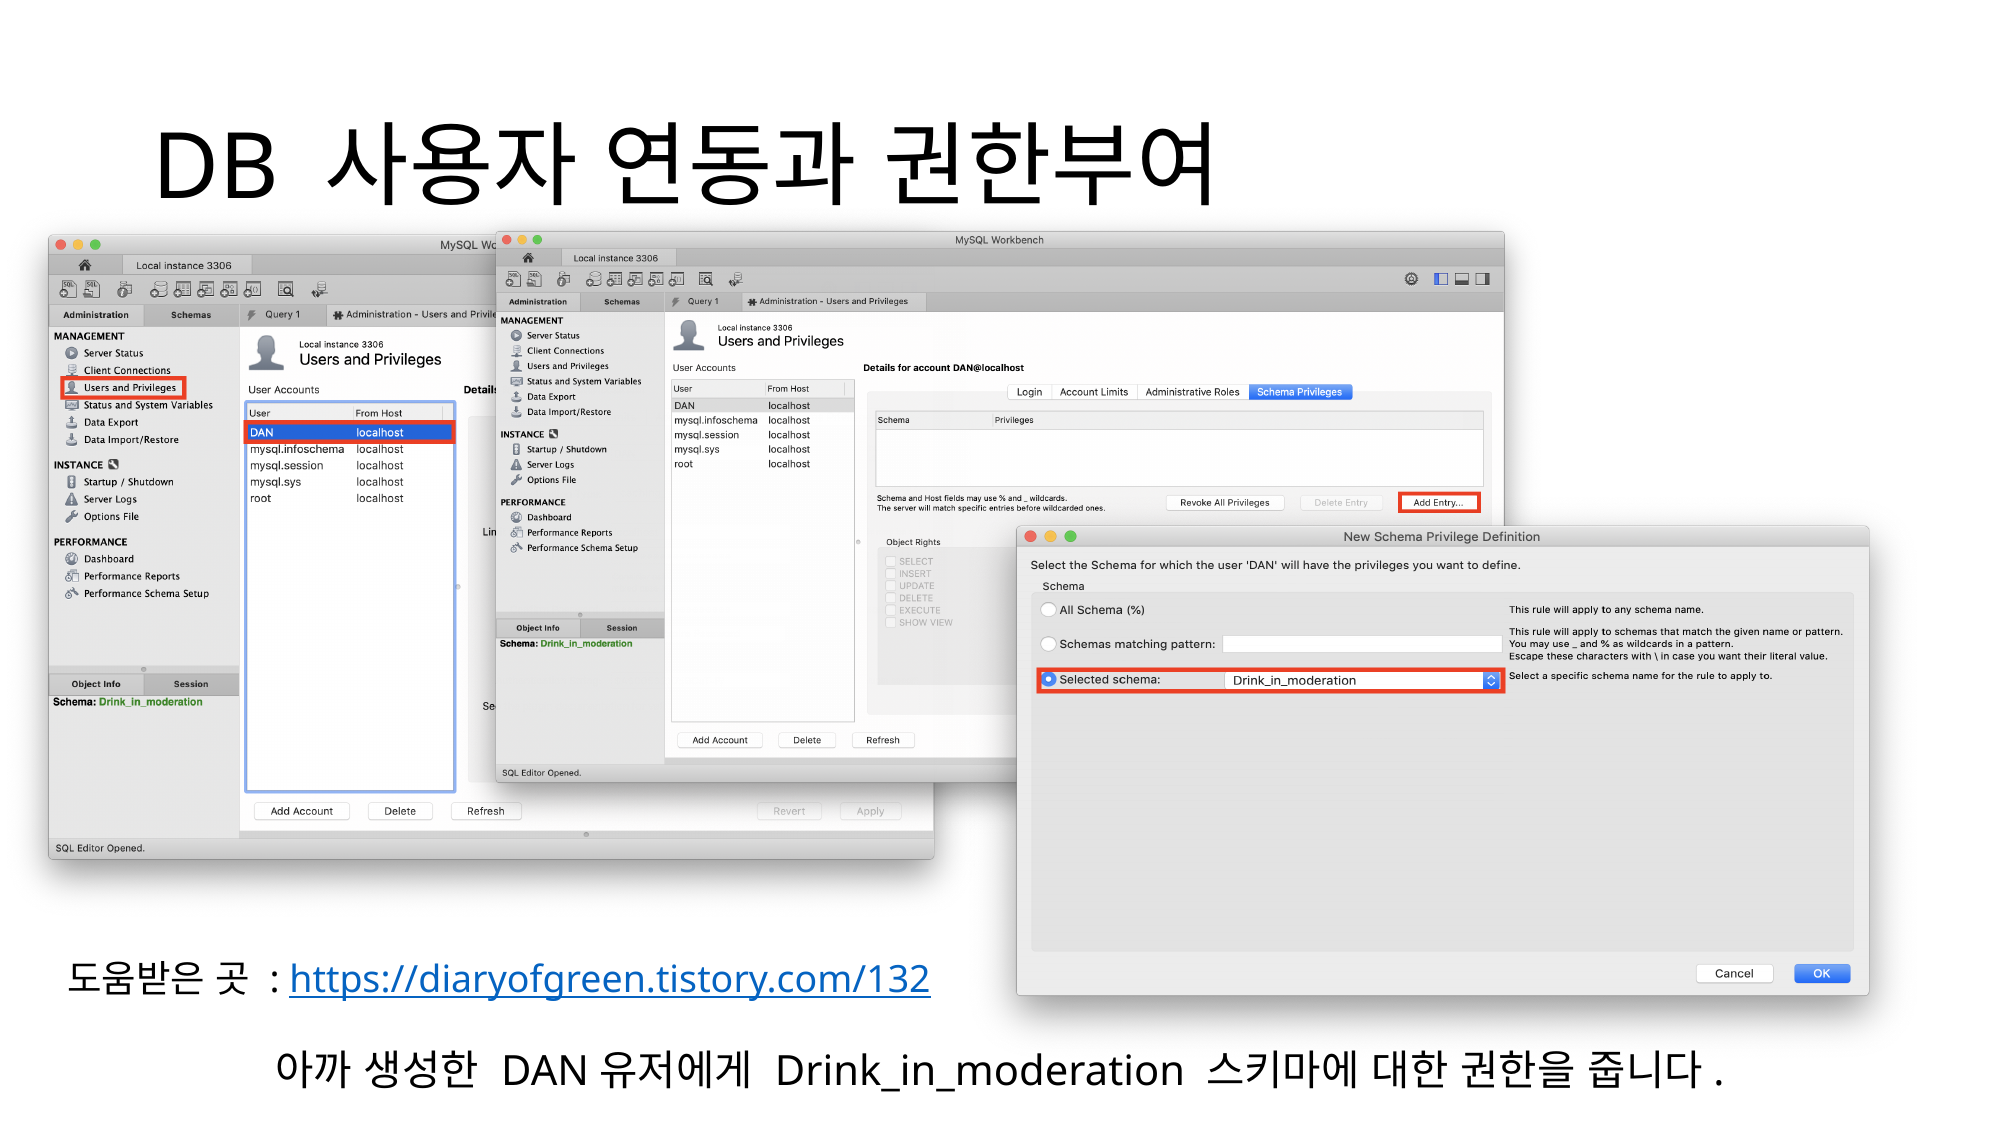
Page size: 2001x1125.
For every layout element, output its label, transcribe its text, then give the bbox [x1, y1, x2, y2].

text_box 도움받은 곳 : https://diaryofgreen.tistory.com/132 [52, 947, 947, 1014]
text_box 아까 생성한 DAN유저에게 Drink_in_moderation 스키마에 대한 권한을 줍니다. [260, 1036, 1740, 1101]
title DB 사용자 연동과 권한부여 [137, 59, 1863, 278]
picture [0, 201, 1925, 1065]
